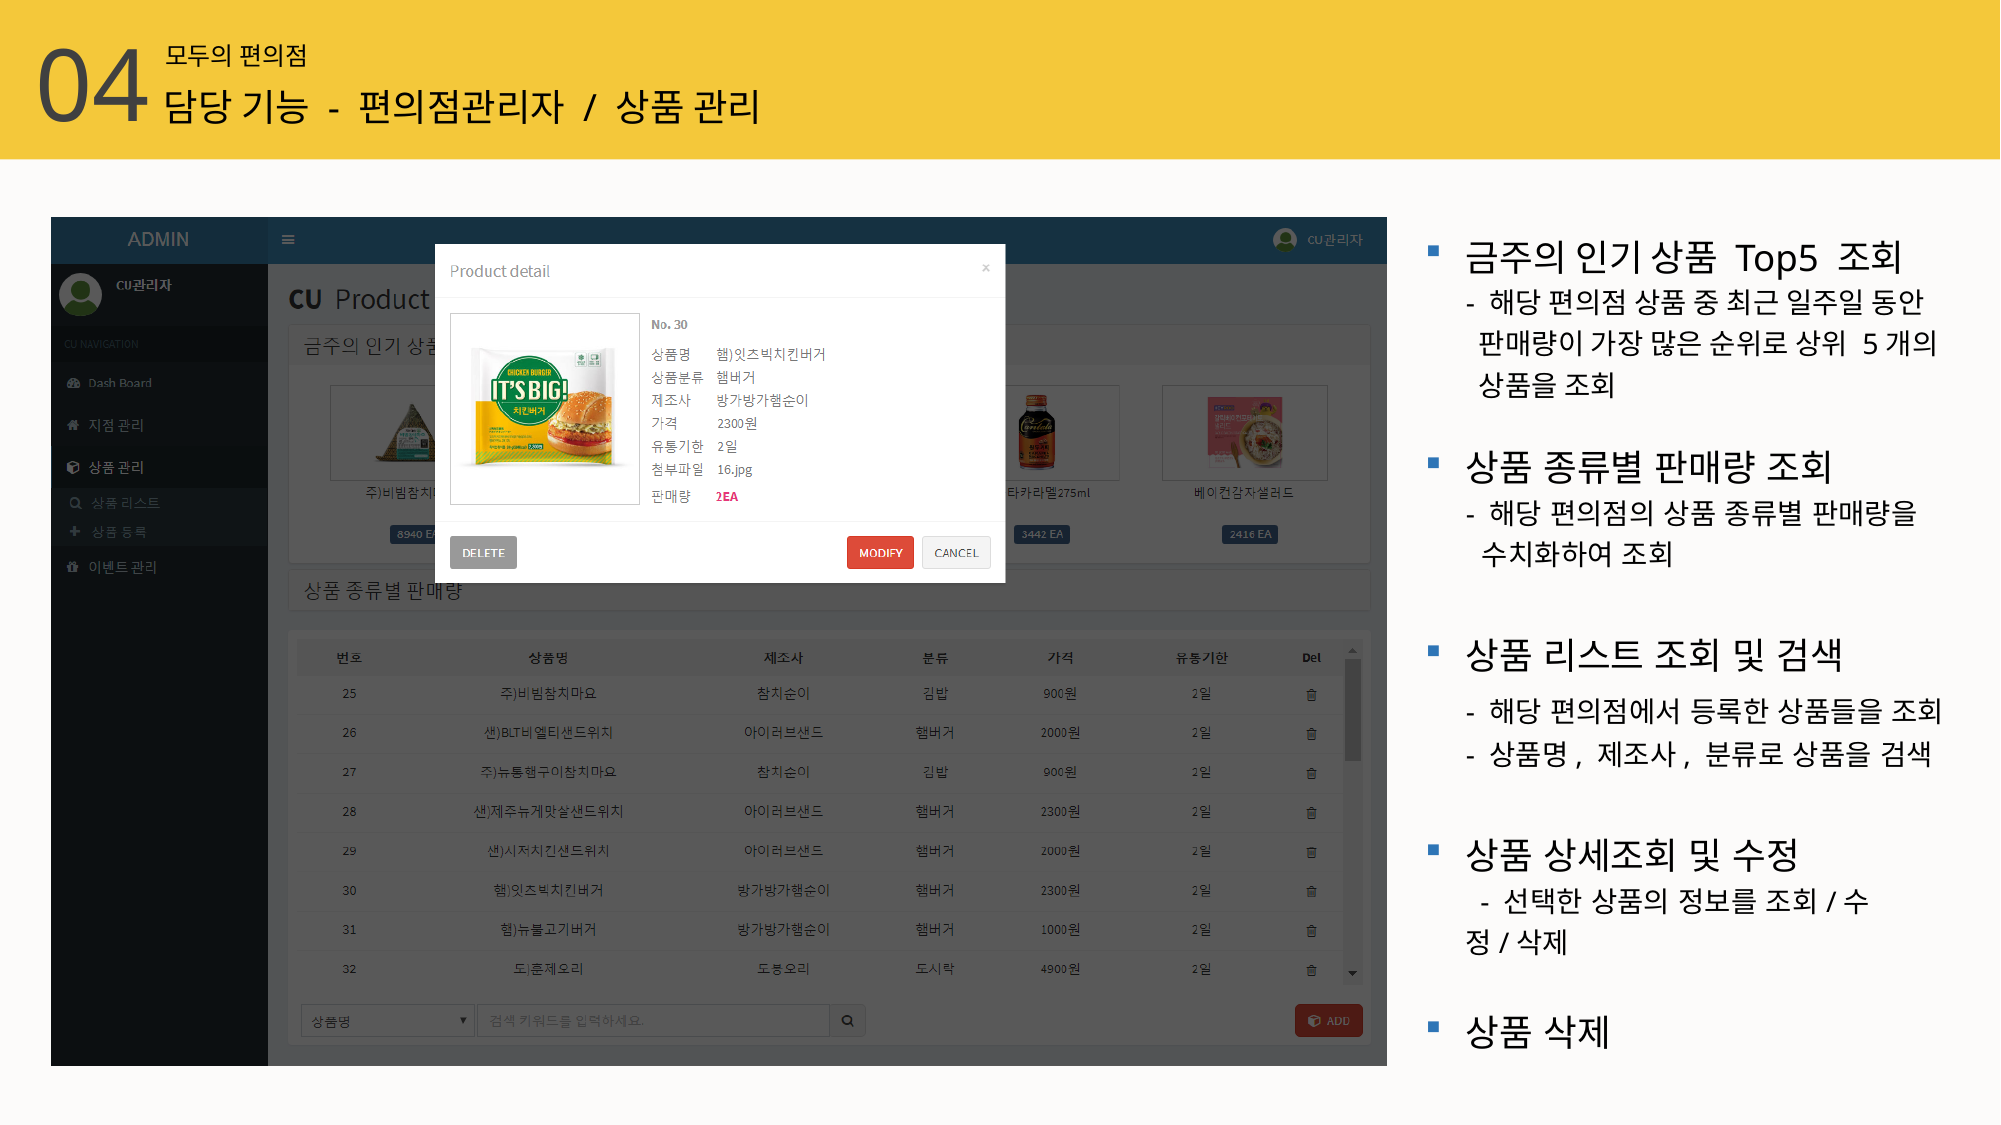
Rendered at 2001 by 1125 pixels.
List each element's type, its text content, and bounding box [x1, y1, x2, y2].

text_box 담당 기능 - 편의점관리자 / 상품 관리 [148, 76, 1071, 137]
text_box 모두의 편의점 [205, 33, 324, 76]
picture [51, 217, 1387, 1066]
text_box 금주의 인기 상품 Top5 조회 - 해당 편의점 상품 중 최근 일주일 동안 판매량이 가장 많은 순위로 상위 5개의 상품을 조회 상품 종류별 판매량 조회 - 해당 편의점의 상품 종류별 판매량을 수치화하여 조회 상품 리스트 조회 및 검색 - 해당 편의점에서 등록한 상품들을 조회 - 상품명, 제조사, 분류로 상품을 검색 상품 상세조회 및 수정 - 선택한 상품의 정보를 조회/수정/삭제 상품 삭제 [1410, 217, 1962, 1074]
text_box 04 [20, 13, 205, 149]
text_box [0, 0, 2000, 160]
